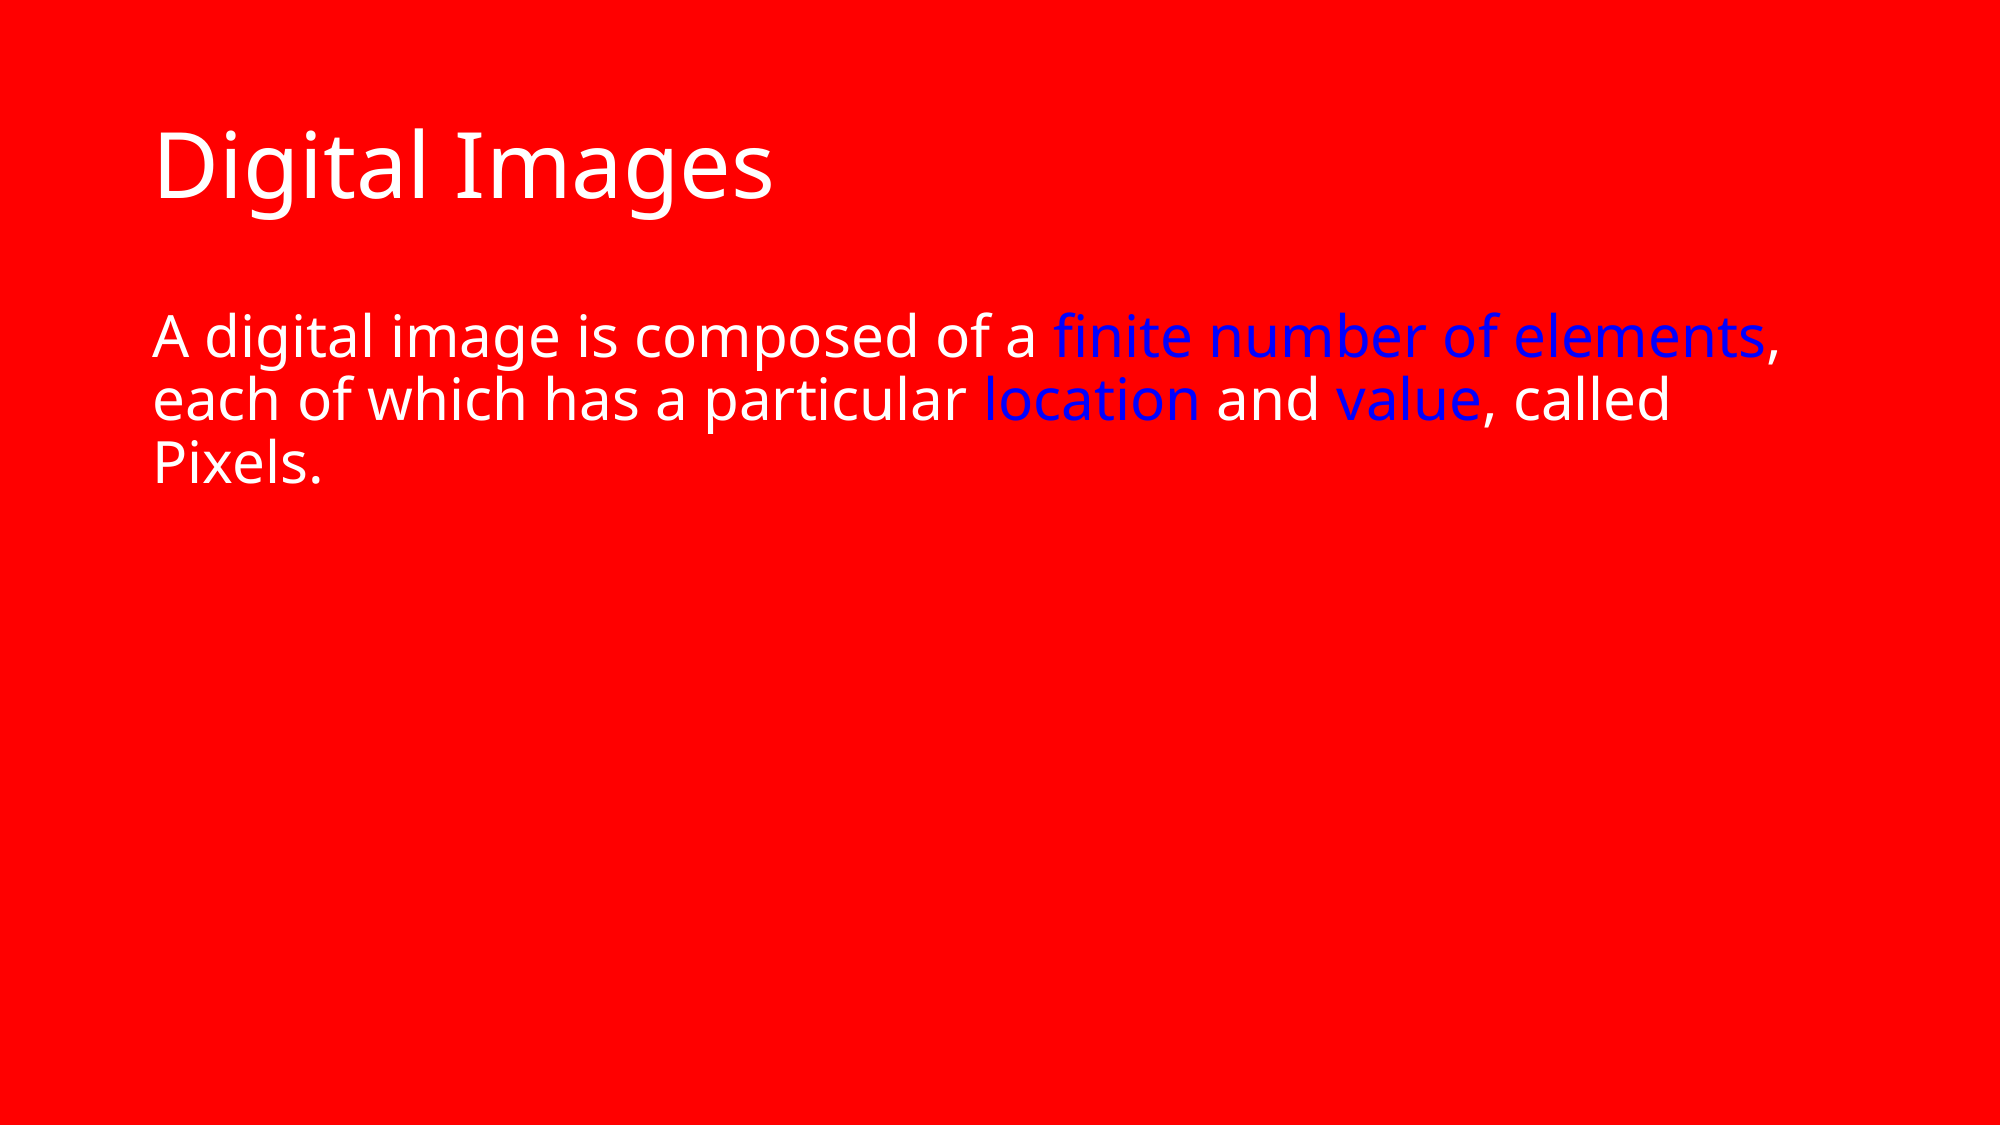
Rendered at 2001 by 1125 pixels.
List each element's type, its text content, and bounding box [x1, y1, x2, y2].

title Digital Images [137, 59, 1863, 278]
list A digital image is composed of a finite number of elements, each of which has a particular location and value, called Pixels. [137, 299, 1863, 1014]
